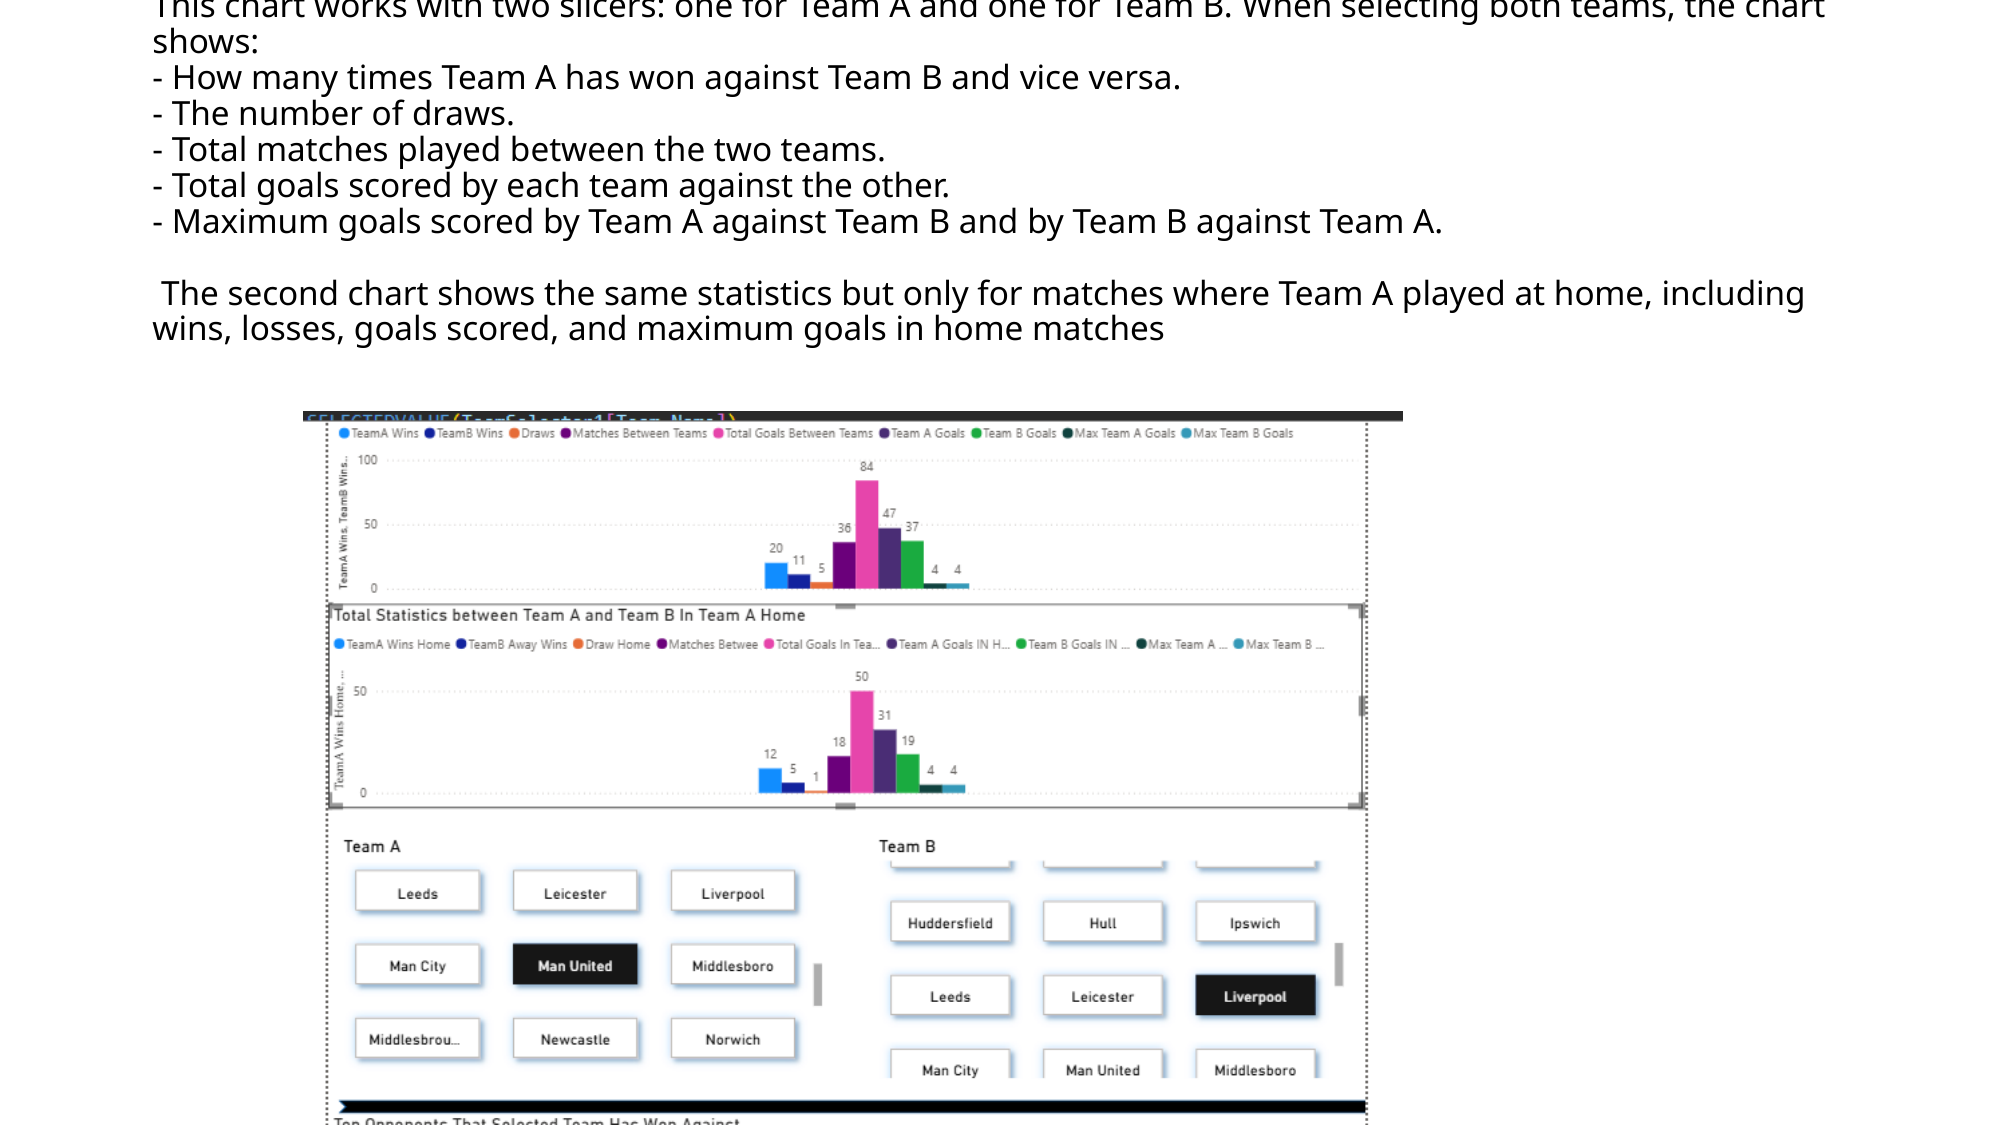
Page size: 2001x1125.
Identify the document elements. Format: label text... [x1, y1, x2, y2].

title This chart works with two slicers: one for Team A and one for Team B. When selecting both teams, the chart shows: - How many times Team A has won against Team B and vice versa. - The number of draws. - Total matches played between the two teams. - Total goals scored by each team against the other. - Maximum goals scored by Team A against Team B and by Team B against Team A. The second chart shows the same statistics but only for matches where Team A played at home, including wins, losses, goals scored, and maximum goals in home matches [137, 59, 1863, 278]
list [303, 411, 1403, 1125]
